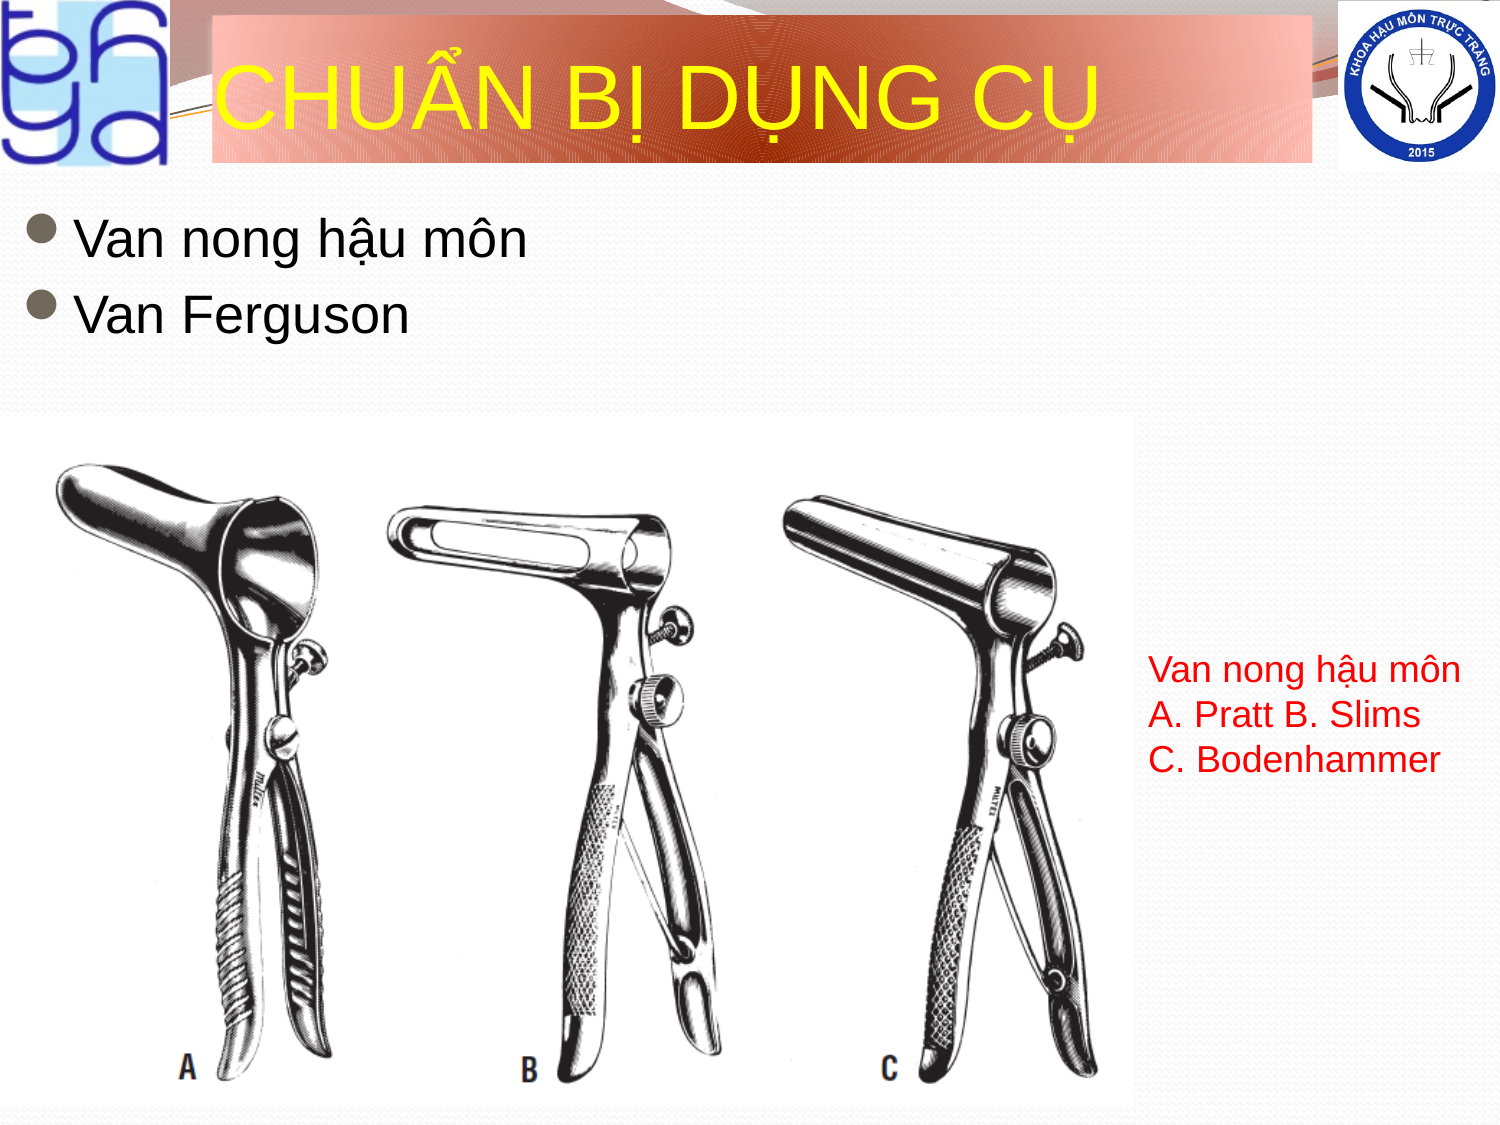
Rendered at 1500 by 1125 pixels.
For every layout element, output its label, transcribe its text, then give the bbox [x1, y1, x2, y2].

picture [0, 0, 170, 169]
title CHUẨN BỊ DỤNG CỤ [212, 15, 1313, 163]
picture [1338, 1, 1500, 172]
text_box Van nong hậu môn A. Pratt B. Slims C. Bodenhammer [1139, 637, 1495, 788]
list Van nong hậu môn Van Ferguson [7, 195, 1358, 366]
picture [0, 416, 1134, 1106]
